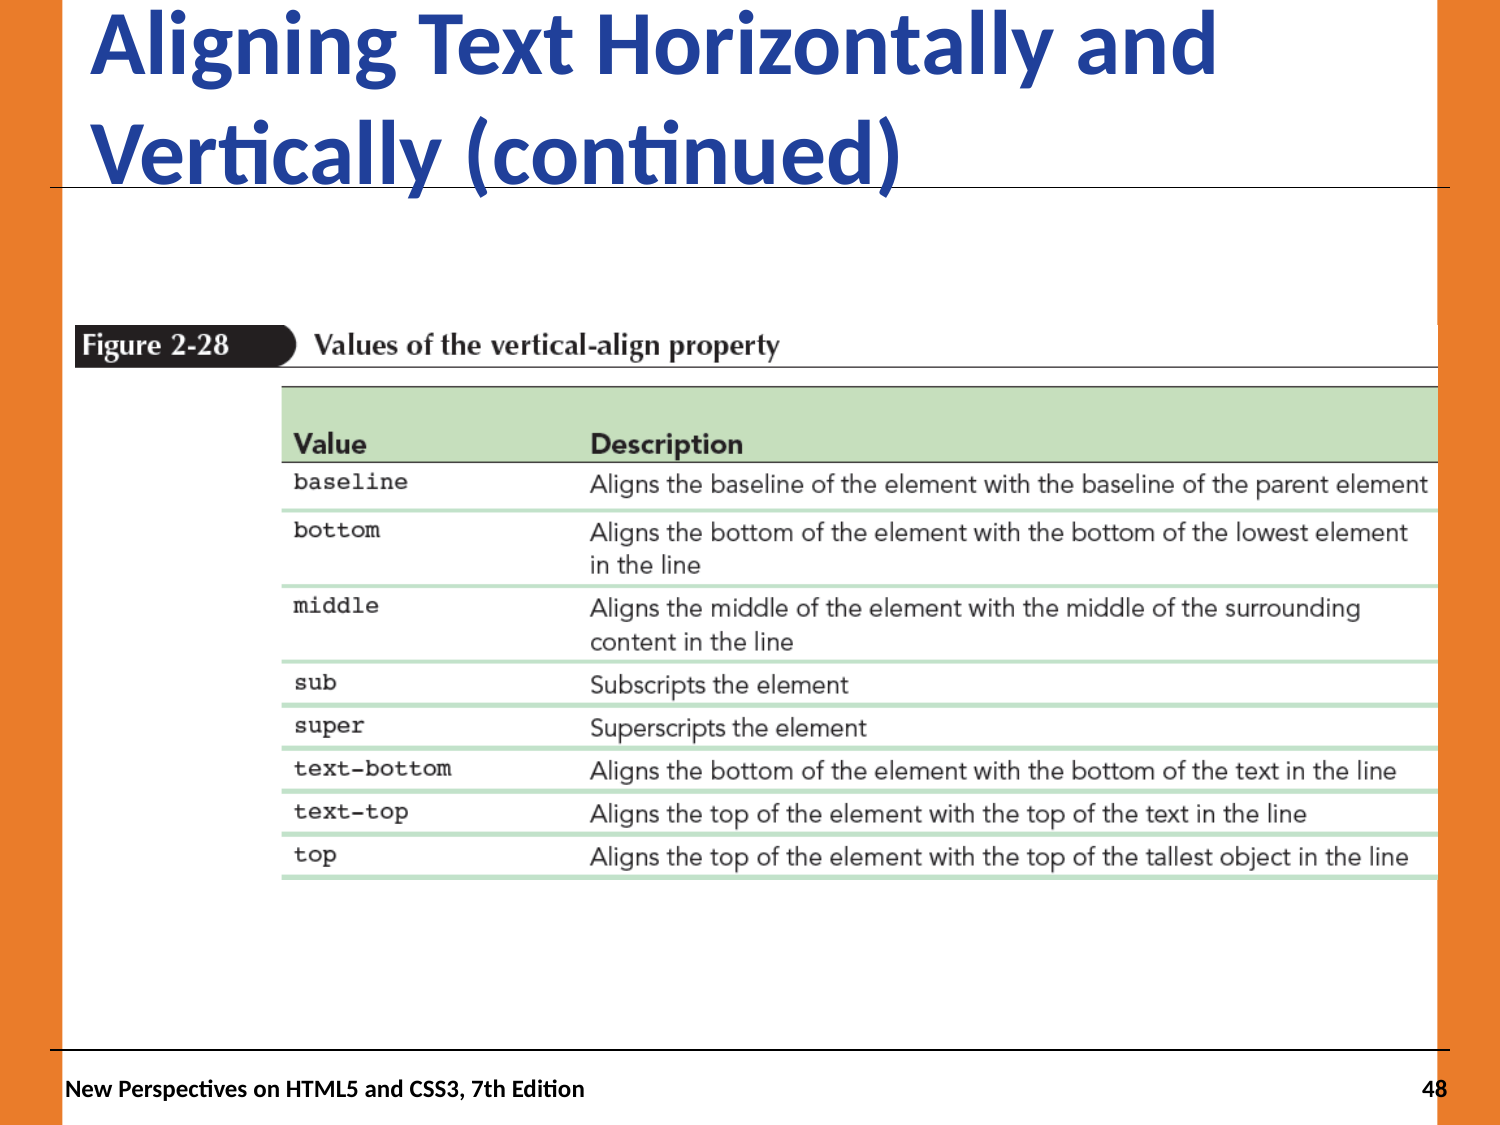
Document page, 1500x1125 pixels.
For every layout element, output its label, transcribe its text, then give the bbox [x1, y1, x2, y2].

slide_number 48 [1374, 1050, 1463, 1125]
footer New Perspectives on HTML5 and CSS3, 7th Edition [50, 1050, 1374, 1125]
title Aligning Text Horizontally and Vertically (continued) [74, 15, 1438, 171]
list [74, 325, 1438, 880]
